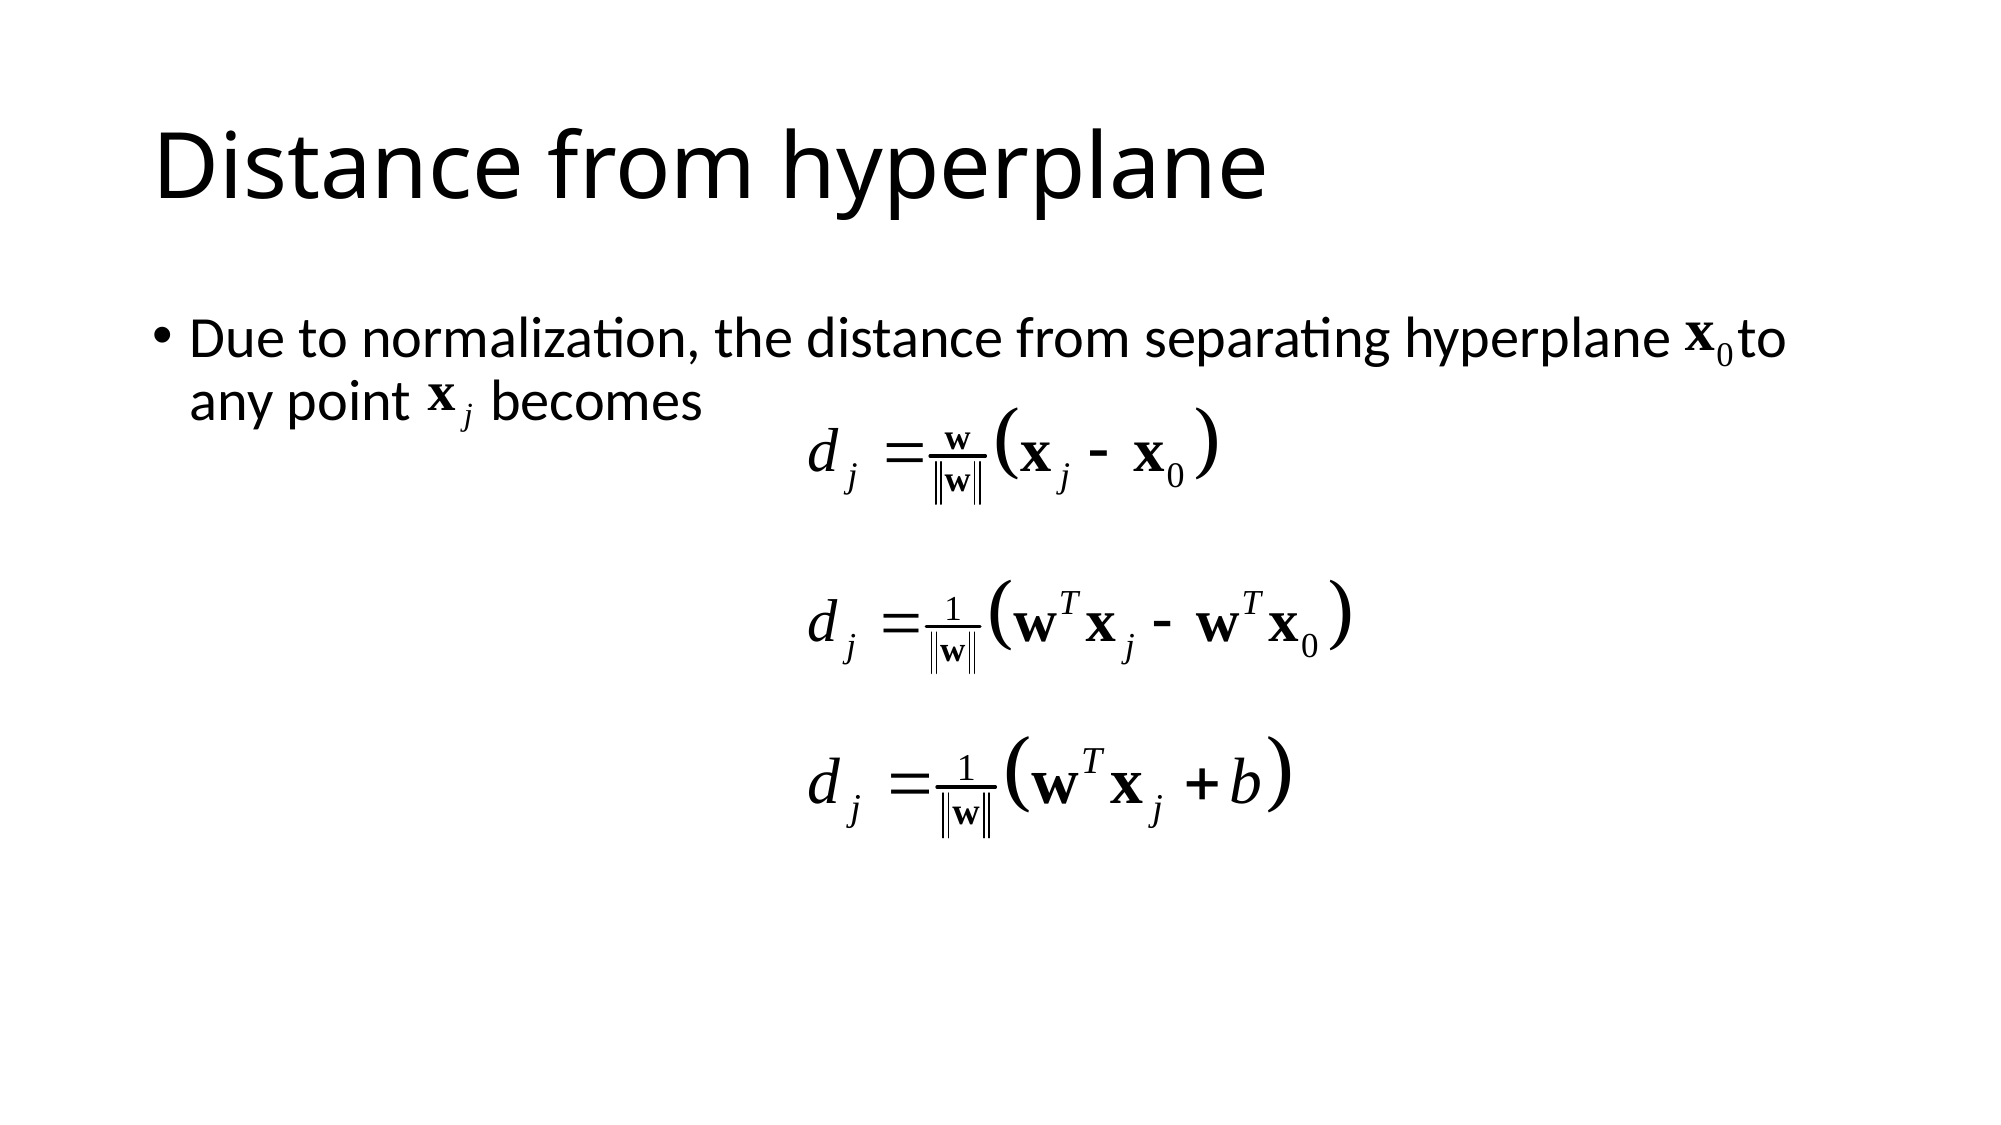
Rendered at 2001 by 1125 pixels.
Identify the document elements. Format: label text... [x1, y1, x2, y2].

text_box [419, 354, 485, 444]
title Distance from hyperplane [137, 59, 1863, 278]
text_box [797, 726, 1301, 853]
list Due to normalization, the distance from separating hyperplane to any point becomes [137, 299, 1863, 1014]
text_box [1675, 290, 1746, 381]
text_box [797, 571, 1358, 687]
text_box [797, 398, 1224, 518]
